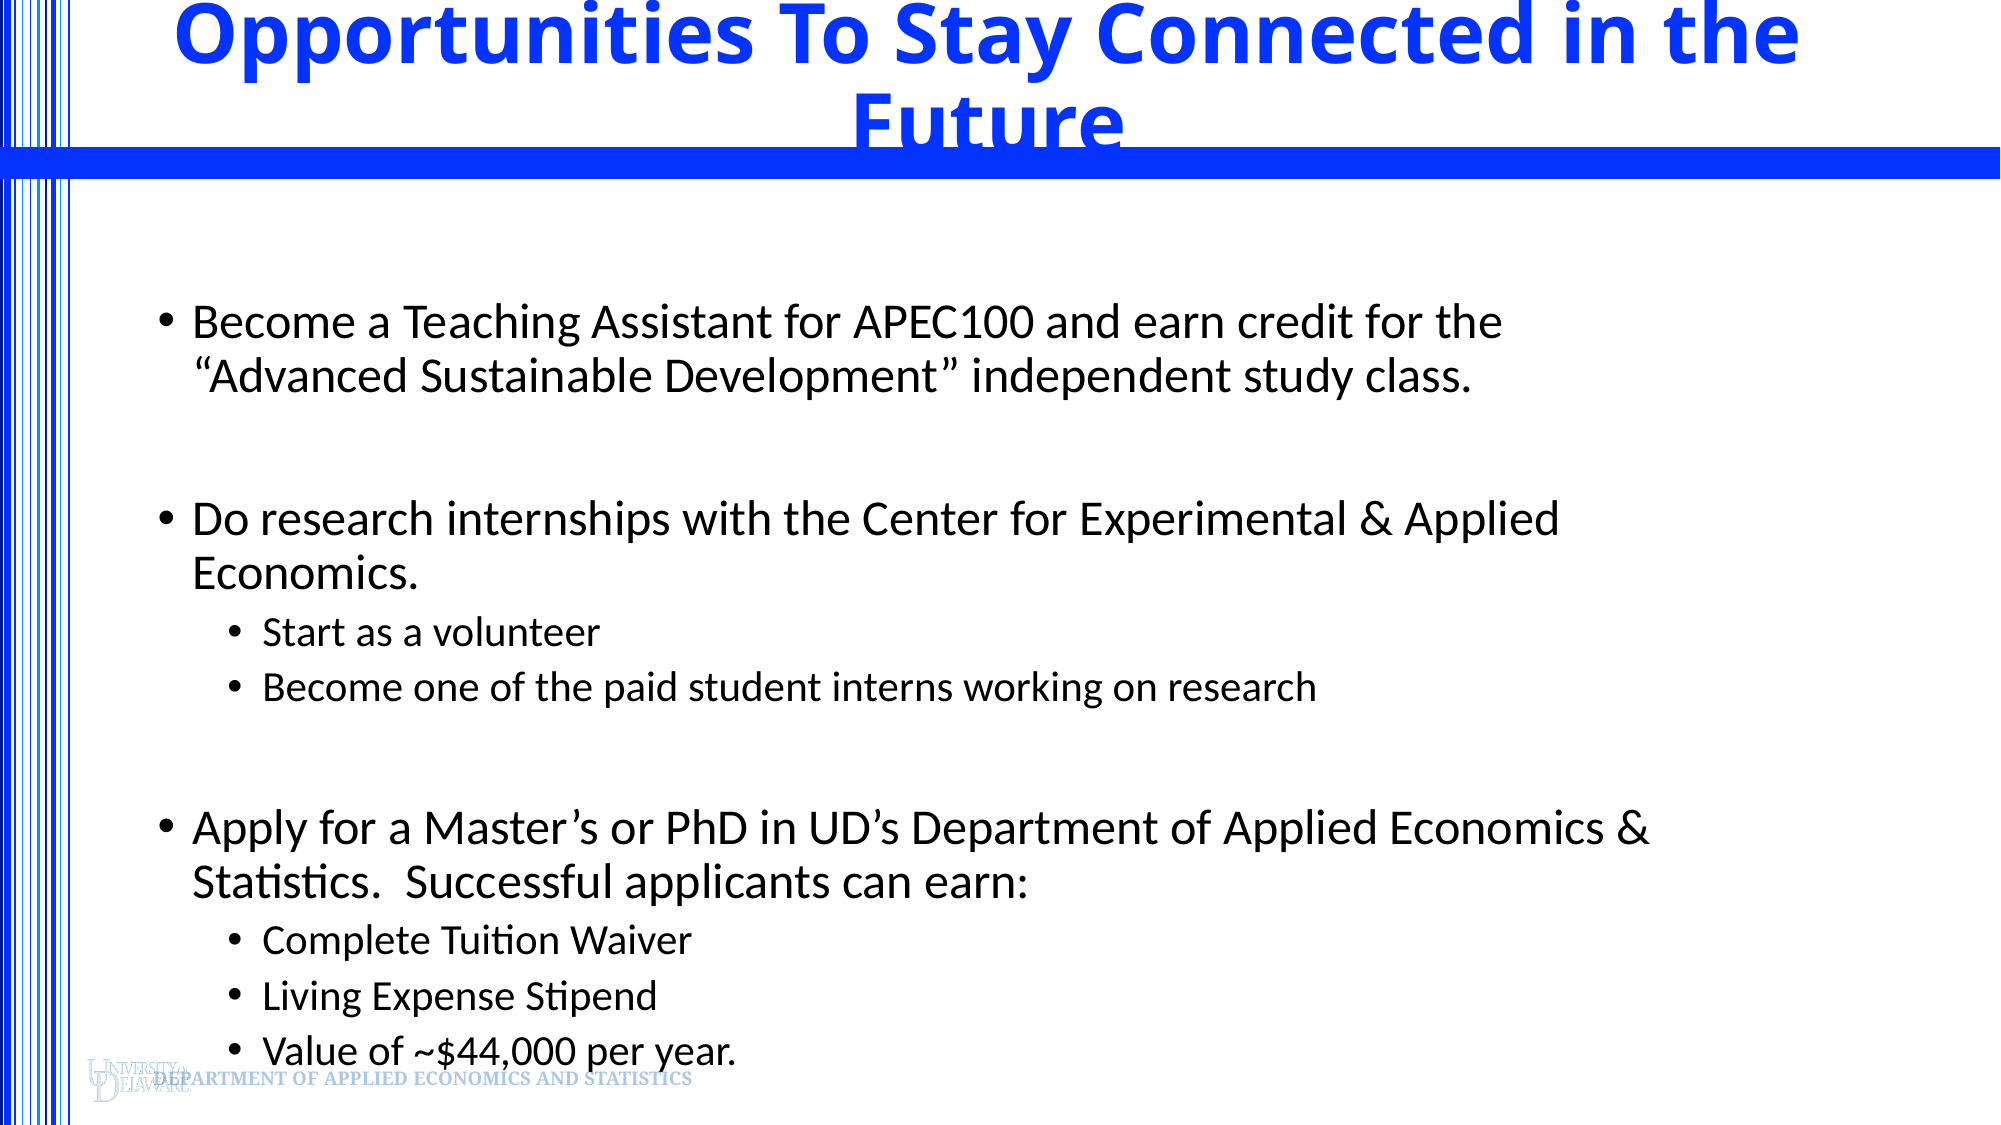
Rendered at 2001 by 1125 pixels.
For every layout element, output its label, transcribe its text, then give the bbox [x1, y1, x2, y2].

title Opportunities To Stay Connected in the Future [113, 18, 1863, 146]
list Become a Teaching Assistant for APEC100 and earn credit for the “Advanced Sustainable Development” independent study class. Do research internships with the Center for Experimental & Applied Economics. Start as a volunteer Become one of the paid student interns working on research Apply for a Master’s or PhD in UD’s Department of Applied Economics & Statistics. Successful applicants can earn: Complete Tuition Waiver Living Expense Stipend Value of ~$44,000 per year. [142, 287, 1688, 1088]
